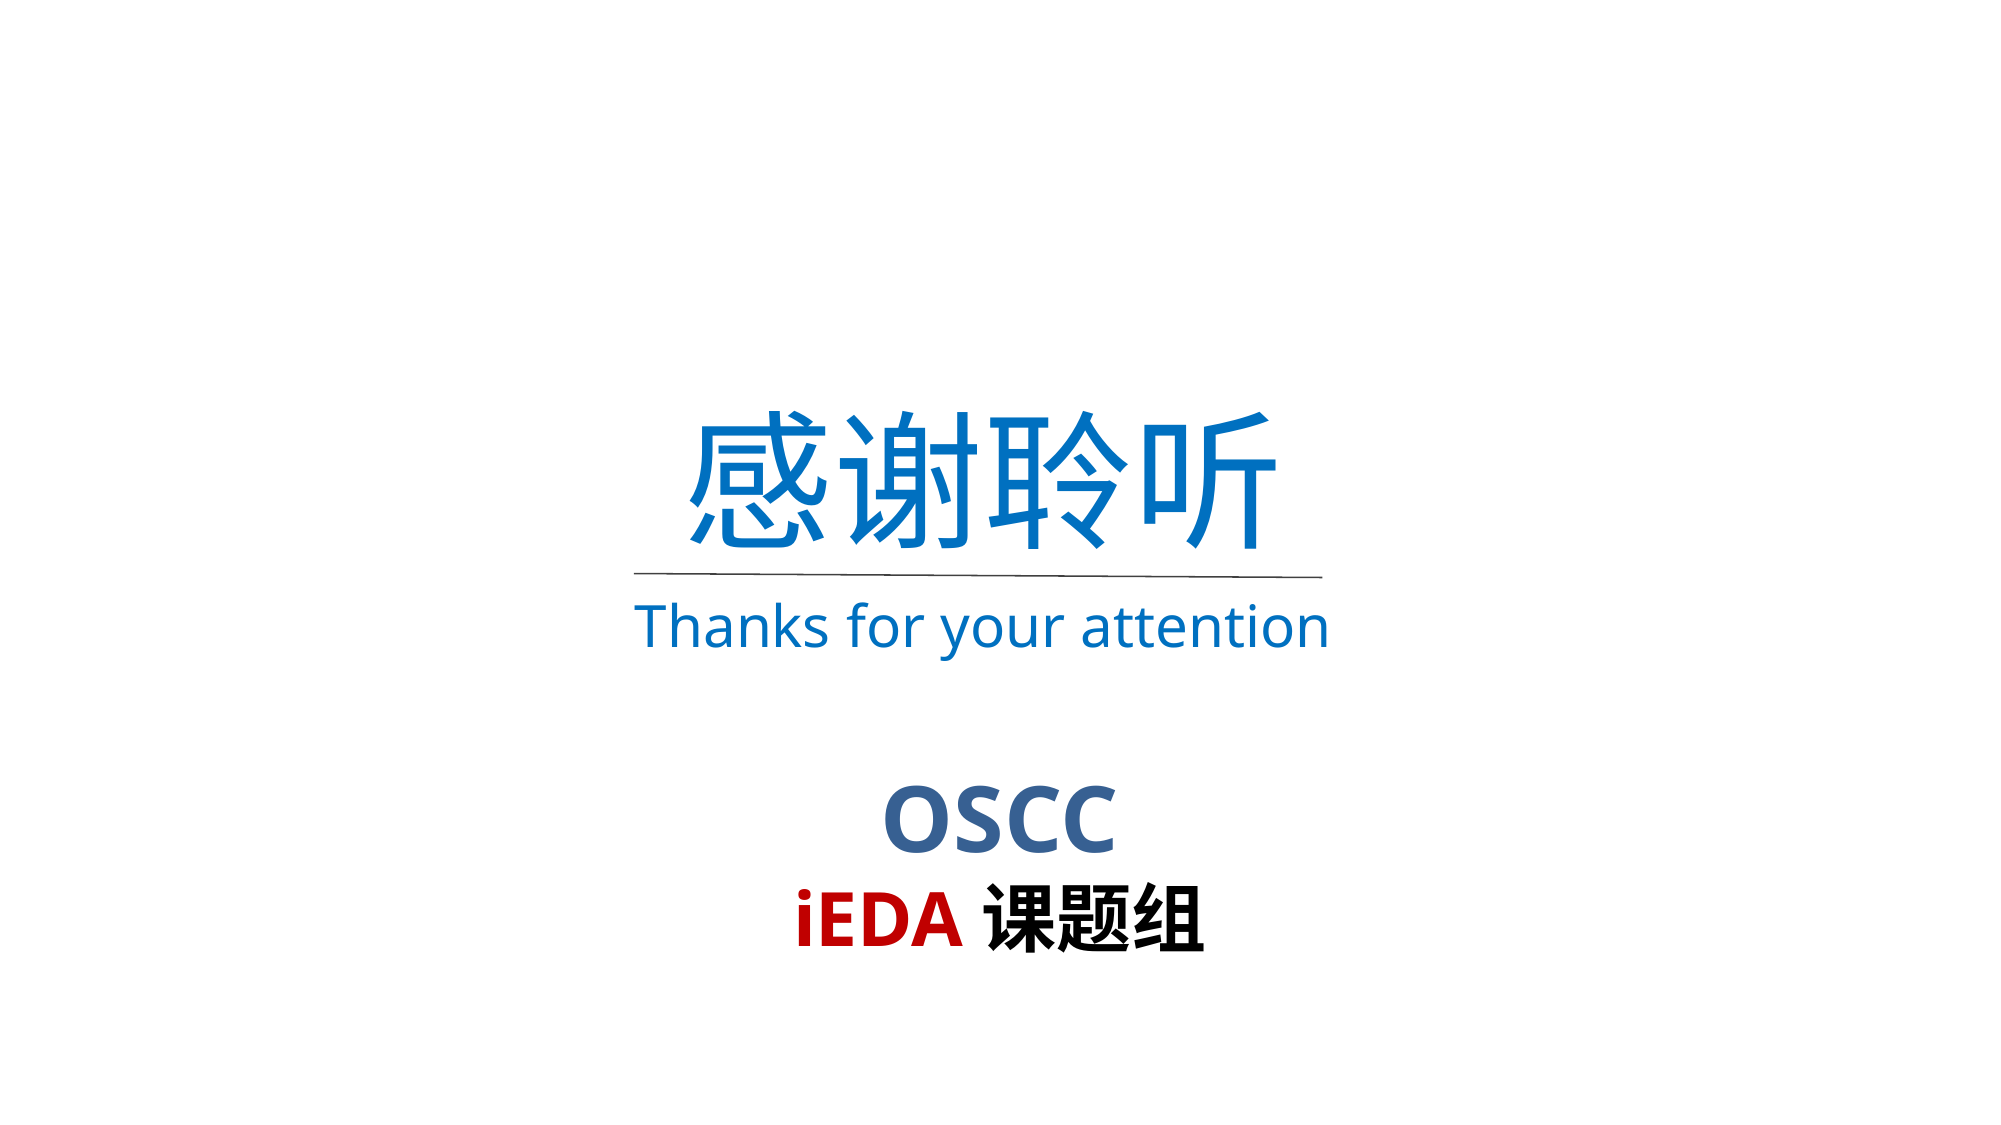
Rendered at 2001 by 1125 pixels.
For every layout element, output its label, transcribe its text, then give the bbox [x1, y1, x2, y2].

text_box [580, 380, 1386, 668]
text_box OSCC iEDA课题组 [778, 753, 1222, 969]
